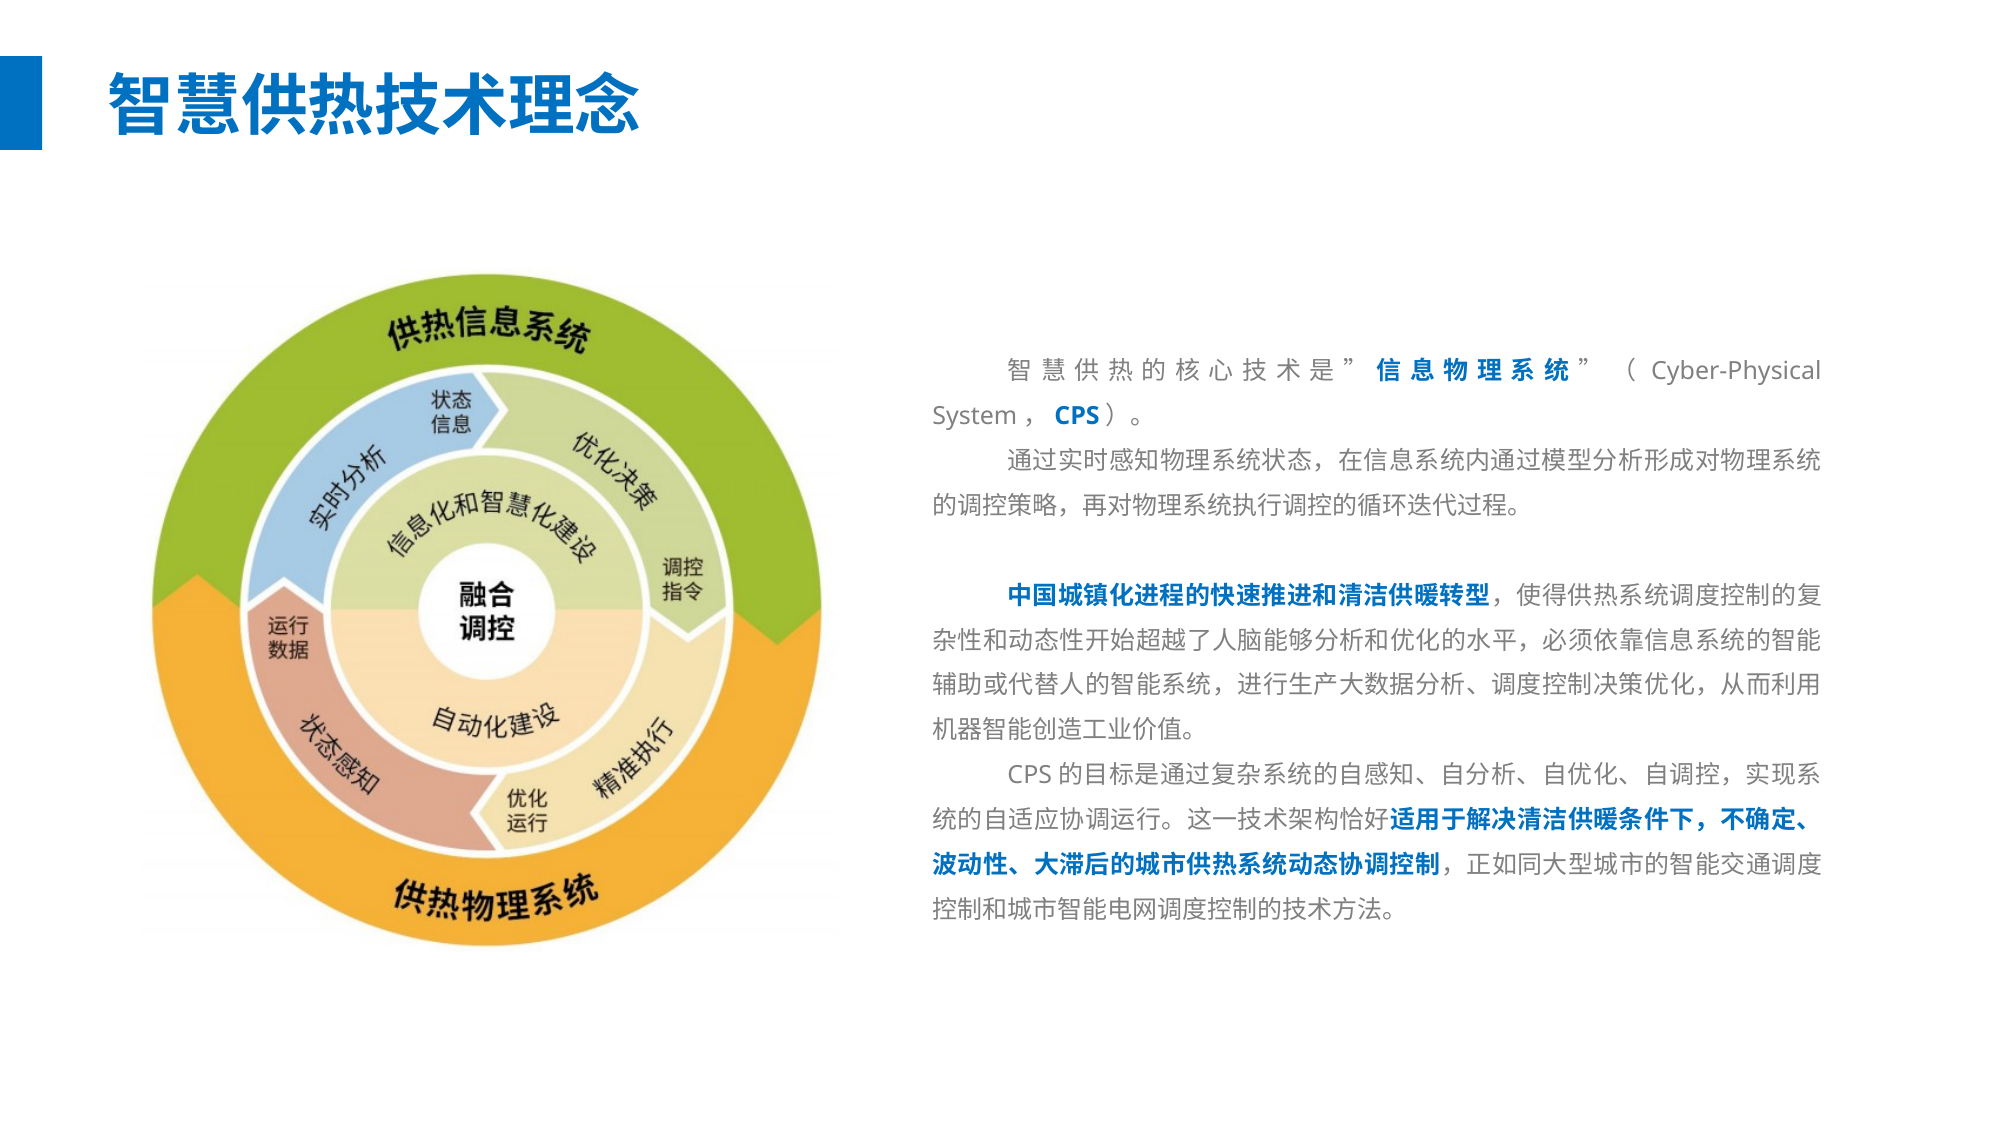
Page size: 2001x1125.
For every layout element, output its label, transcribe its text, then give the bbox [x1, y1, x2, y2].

picture [141, 268, 838, 952]
text_box 智慧供热的核心技术是”信息物理系统”（Cyber-Physical System，CPS）。 通过实时感知物理系统状态，在信息系统内通过模型分析形成对物理系统的调控策略，再对物理系统执行调控的循环迭代过程。 中国城镇化进程的快速推进和清洁供暖转型，使得供热系统调度控制的复杂性和动态性开始超越了人脑能够分析和优化的水平，必须依靠信息系统的智能辅助或代替人的智能系统，进行生产大数据分析、调度控制决策优化，从而利用机器智能创造工业价值。 CPS的目标是通过复杂系统的自感知、自分析、自优化、自调控，实现系统的自适应协调运行。这一技术架构恰好适用于解决清洁供暖条件下，不确定、波动性、大滞后的城市供热系统动态协调控制，正如同大型城市的智能交通调度控制和城市智能电网调度控制的技术方法。 [917, 332, 1837, 931]
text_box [0, 55, 745, 152]
